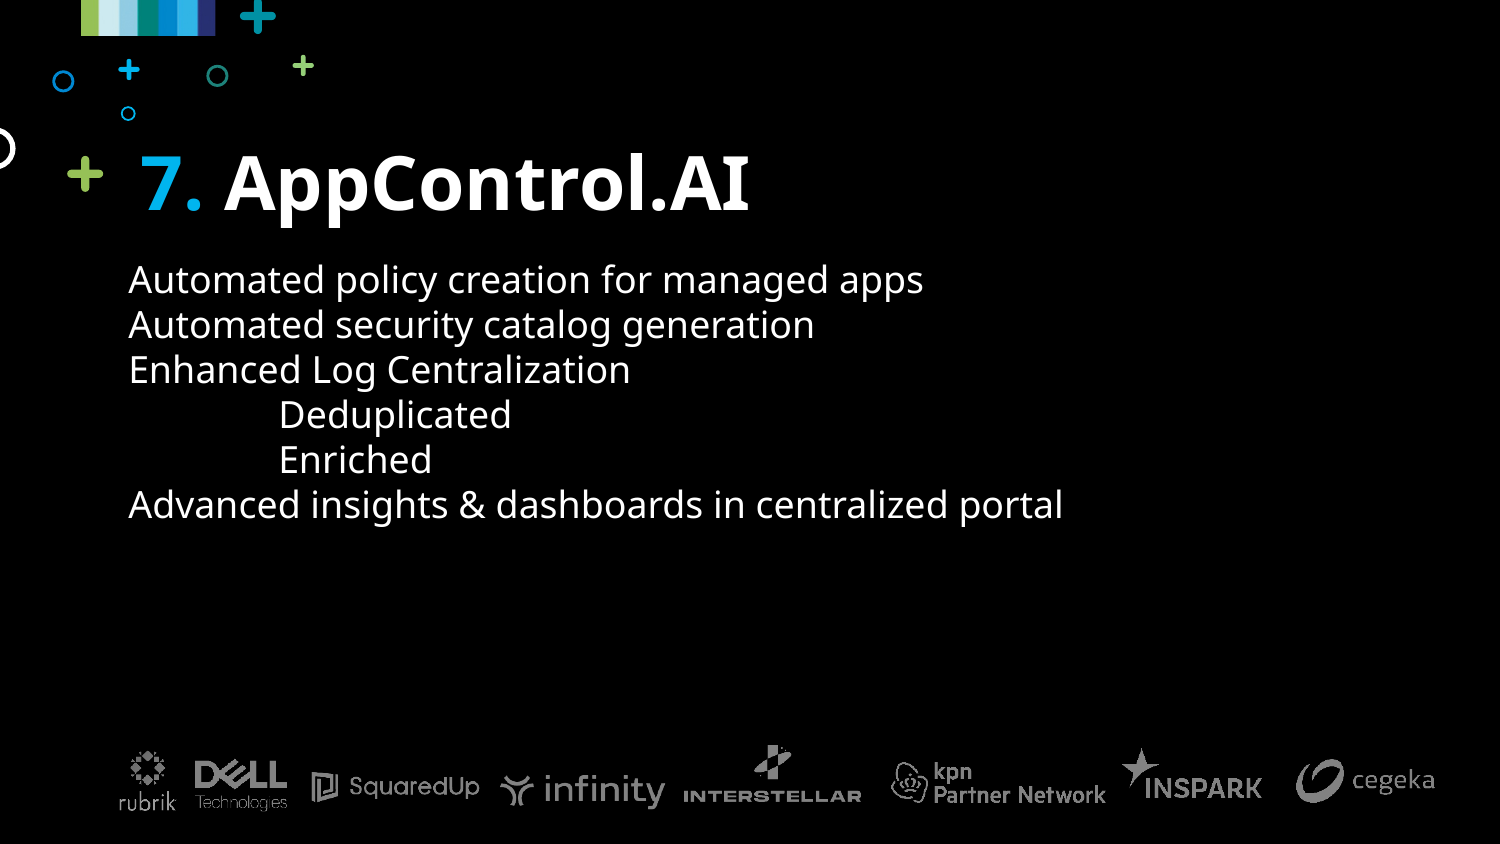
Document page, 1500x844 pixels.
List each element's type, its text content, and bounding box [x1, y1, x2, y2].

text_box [66, 155, 104, 193]
picture [1121, 748, 1262, 798]
picture [1286, 751, 1450, 810]
text_box [50, 68, 77, 95]
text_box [292, 54, 315, 77]
picture [178, 0, 216, 36]
text_box Automated policy creation for managed apps Automated security catalog generation Enhanced Log Centralization Deduplicated Enriched Advanced insights & dashboards in centralized portal [120, 248, 1343, 578]
text_box [204, 62, 231, 89]
text_box [0, 125, 18, 172]
text_box [118, 104, 138, 123]
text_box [118, 58, 140, 81]
text_box 7. AppControl.AI [125, 127, 1375, 233]
picture [81, 0, 157, 36]
picture [891, 762, 1106, 803]
picture [102, 723, 861, 844]
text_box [239, 0, 277, 35]
